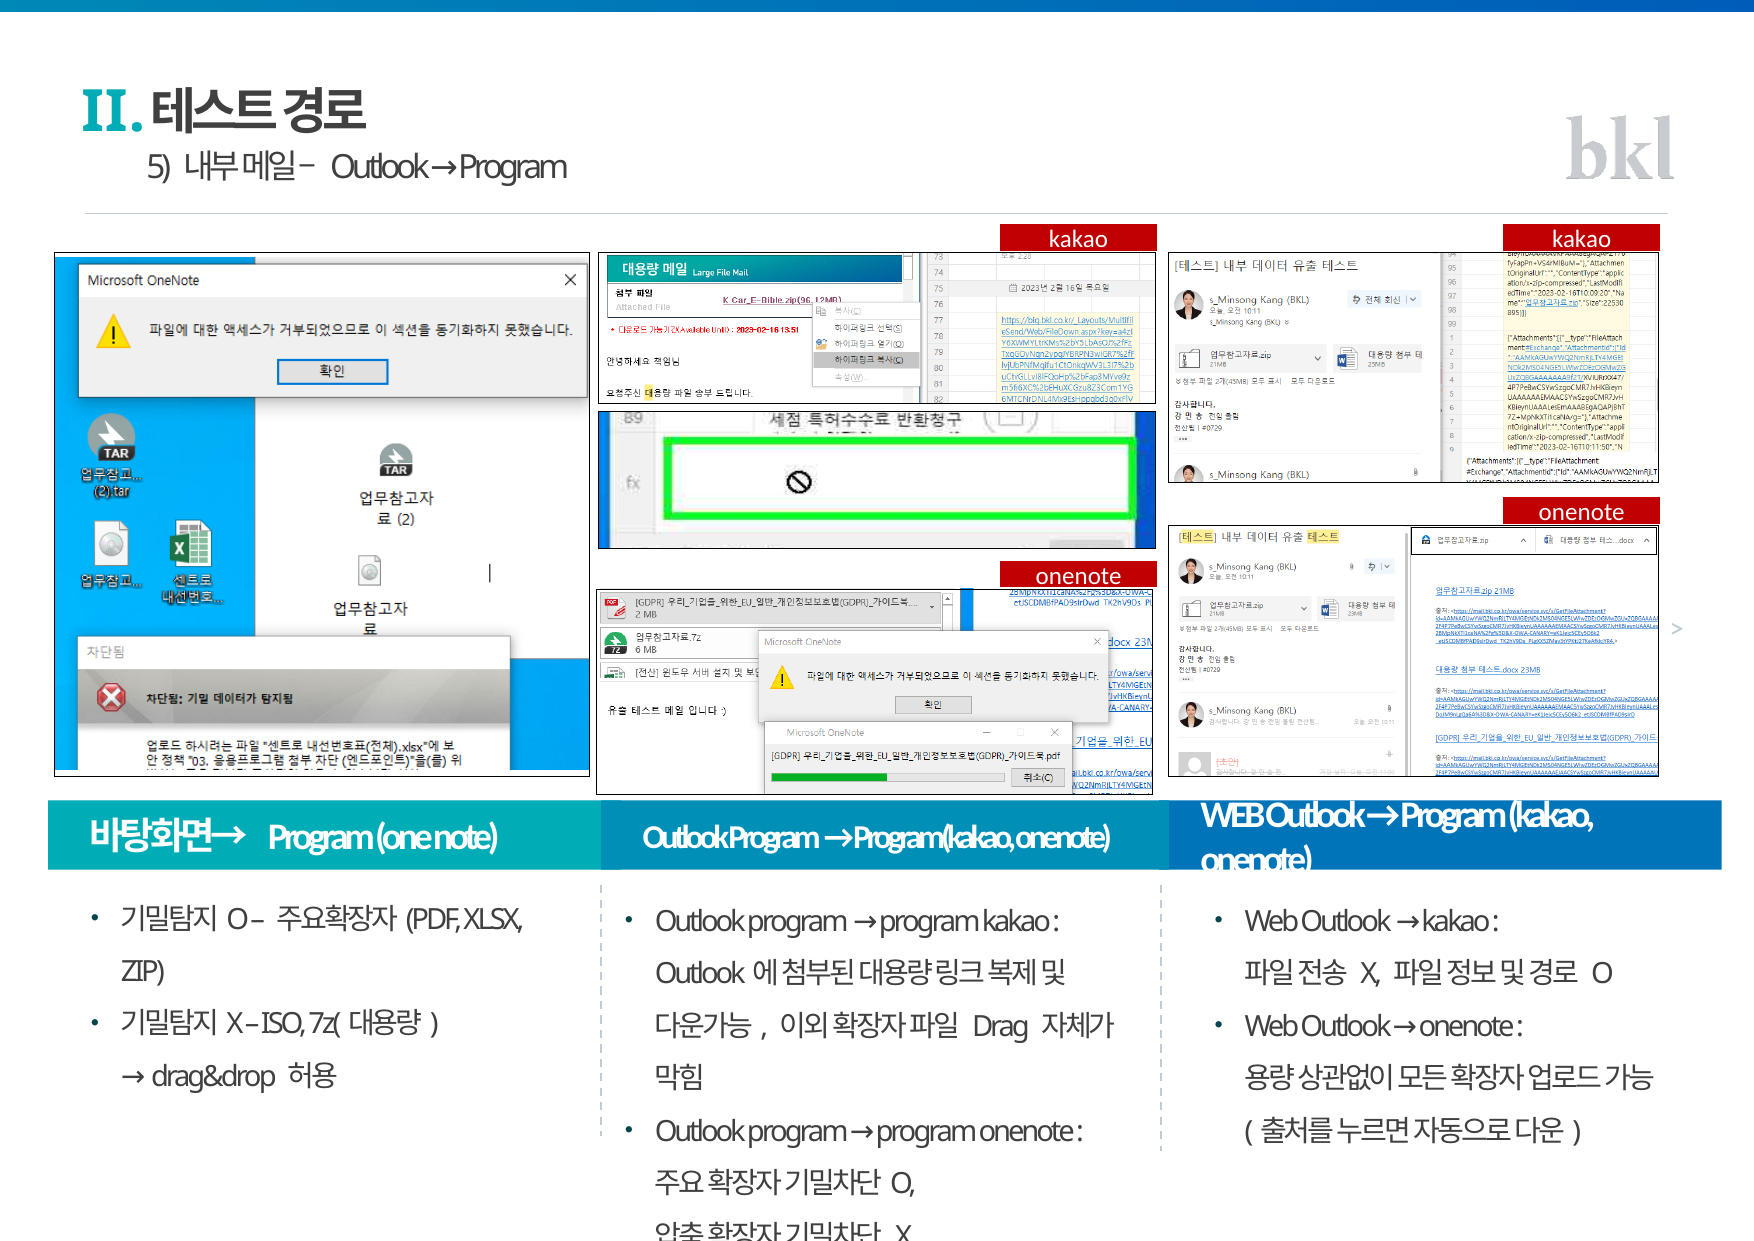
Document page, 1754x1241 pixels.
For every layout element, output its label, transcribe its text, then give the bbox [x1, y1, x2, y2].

text_box Web Outlook → kakao : 파일 전송 X, 파일 정보 및 경로 O Web Outlook → onenote : 용량 상관없이 모든 확장자 업로드 가능 (출처를 누르면 자동으로 다운) [1214, 877, 1754, 1155]
picture [95, 488, 101, 497]
picture [189, 592, 199, 602]
picture [1566, 115, 1674, 179]
text_box 테스트 경로 [161, 65, 385, 134]
text_box 기밀탐지O – 주요확장자(PDF, XLSX, ZIP) 기밀탐지X – ISO, 7z(대용량) → drag&drop 허용 [90, 875, 580, 1100]
text_box onenote [1504, 499, 1659, 523]
picture [598, 252, 1156, 404]
picture [168, 592, 173, 602]
picture [179, 575, 184, 583]
picture [88, 414, 135, 460]
text_box Outlook program → program kakao : Outlook에 첨부된 대용량 링크 복제 및 다운가능, 이외 확장자 파일 Drag 자체가 막힘 Outlook program → program onenote : 주요 확장자 기밀차단O, 압축 확장자 기밀차단 X [624, 877, 1169, 1241]
text_box kakao [1001, 225, 1156, 249]
text_box WEB Outlook→ Program (kakao, onenote) [1169, 800, 1722, 870]
text_box onenote [1001, 562, 1156, 586]
picture [95, 469, 104, 479]
text_box 5) 내부 메일 – Outlook → Program [131, 134, 585, 194]
text_box kakao [1504, 225, 1659, 249]
text_box II. [50, 58, 161, 151]
picture [95, 521, 128, 565]
picture [1168, 252, 1659, 483]
picture [124, 469, 129, 478]
picture [1168, 525, 1659, 777]
picture [54, 252, 590, 777]
text_box 바탕화면→ Program (one note) [48, 800, 601, 870]
text_box Outlook Program → Program(kakao, onenote) [601, 800, 1169, 870]
picture [598, 410, 1156, 549]
picture [596, 588, 1153, 795]
picture [114, 487, 127, 495]
picture [108, 469, 116, 474]
picture [97, 578, 103, 586]
picture [82, 469, 91, 474]
picture [202, 575, 209, 581]
picture [171, 521, 211, 566]
picture [124, 575, 129, 584]
picture [176, 592, 186, 599]
picture [108, 576, 117, 586]
